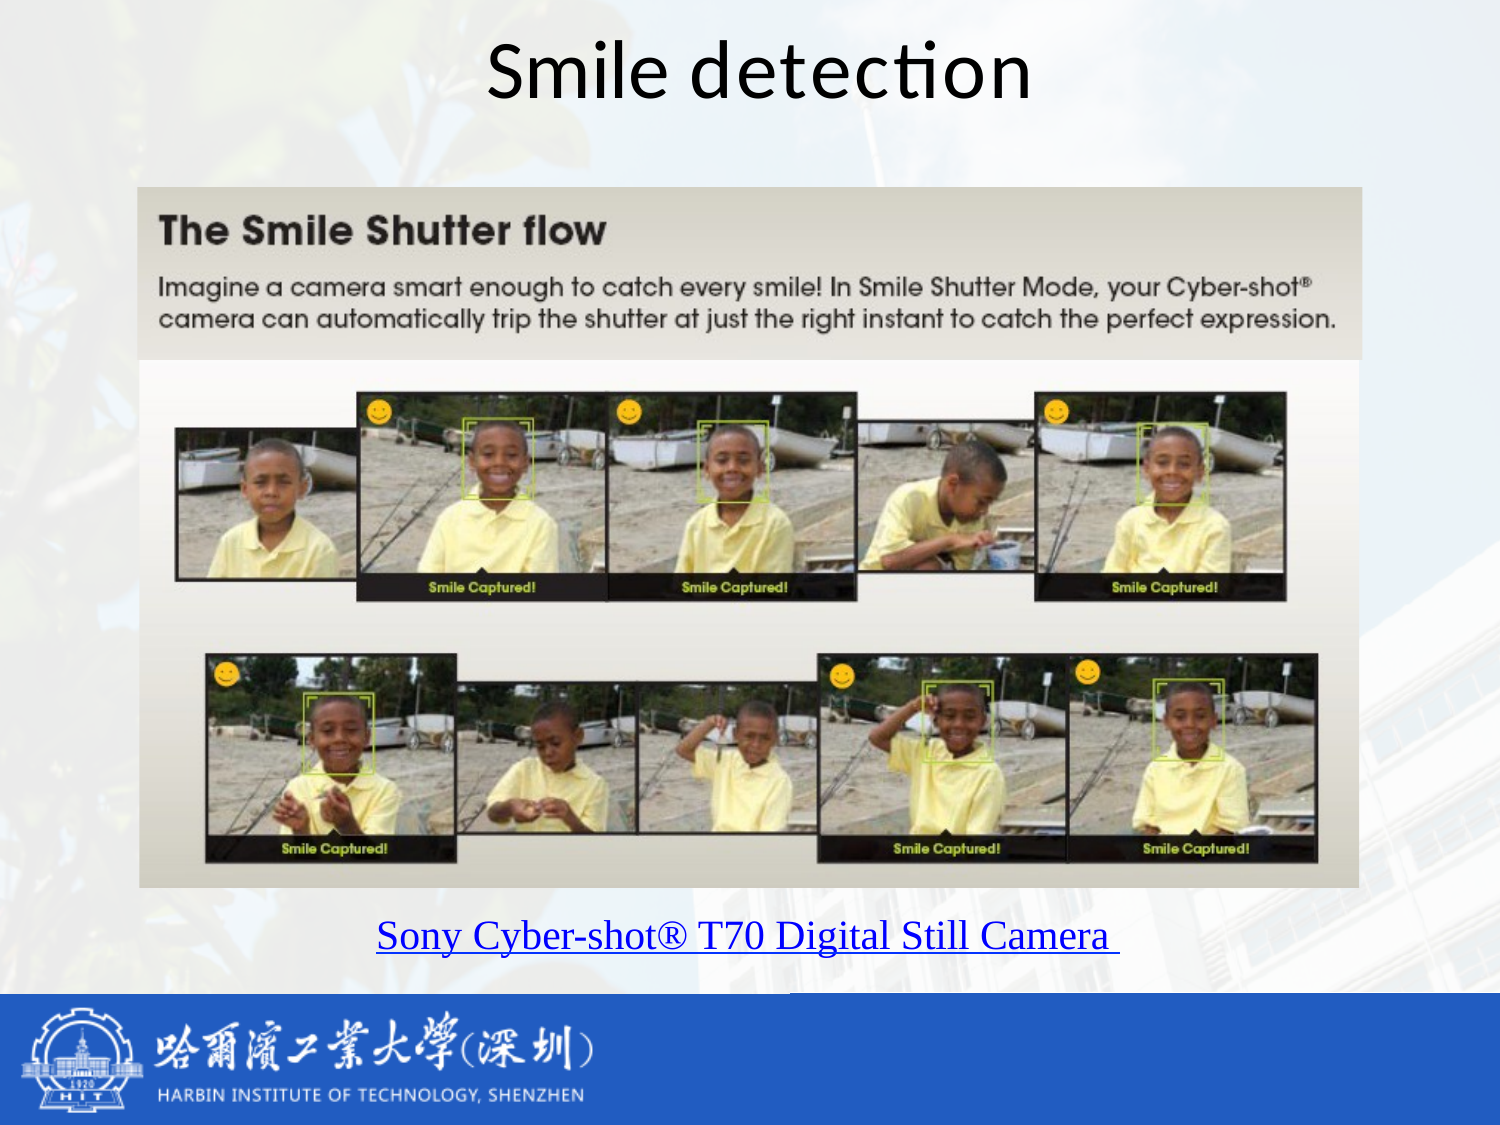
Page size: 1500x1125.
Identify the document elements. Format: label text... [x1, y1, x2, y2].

text_box Sony Cyber-shot® T70 Digital Still Camera [374, 905, 1125, 958]
text_box [137, 187, 1363, 360]
title Smile detection [484, 12, 1103, 187]
picture [0, 992, 1500, 1125]
text_box [139, 360, 1360, 888]
